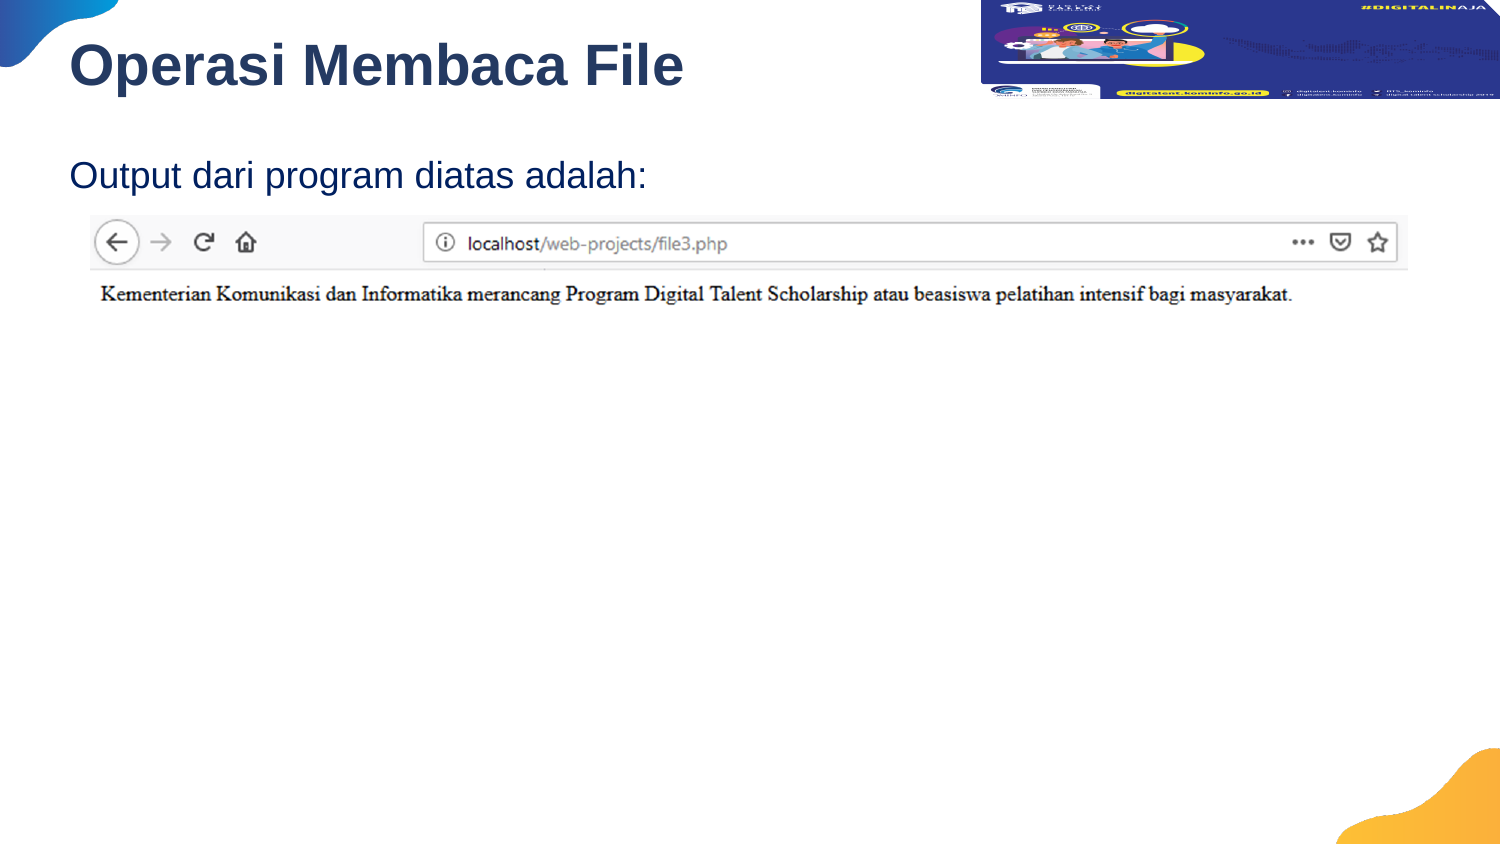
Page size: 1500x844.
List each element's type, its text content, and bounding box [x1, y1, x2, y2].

text_box Operasi Membaca File [54, 19, 977, 105]
picture [0, 0, 120, 73]
picture [89, 215, 1408, 571]
picture [1334, 740, 1500, 844]
picture [980, 0, 1500, 100]
text_box Output dari program diatas adalah: [54, 143, 1443, 776]
